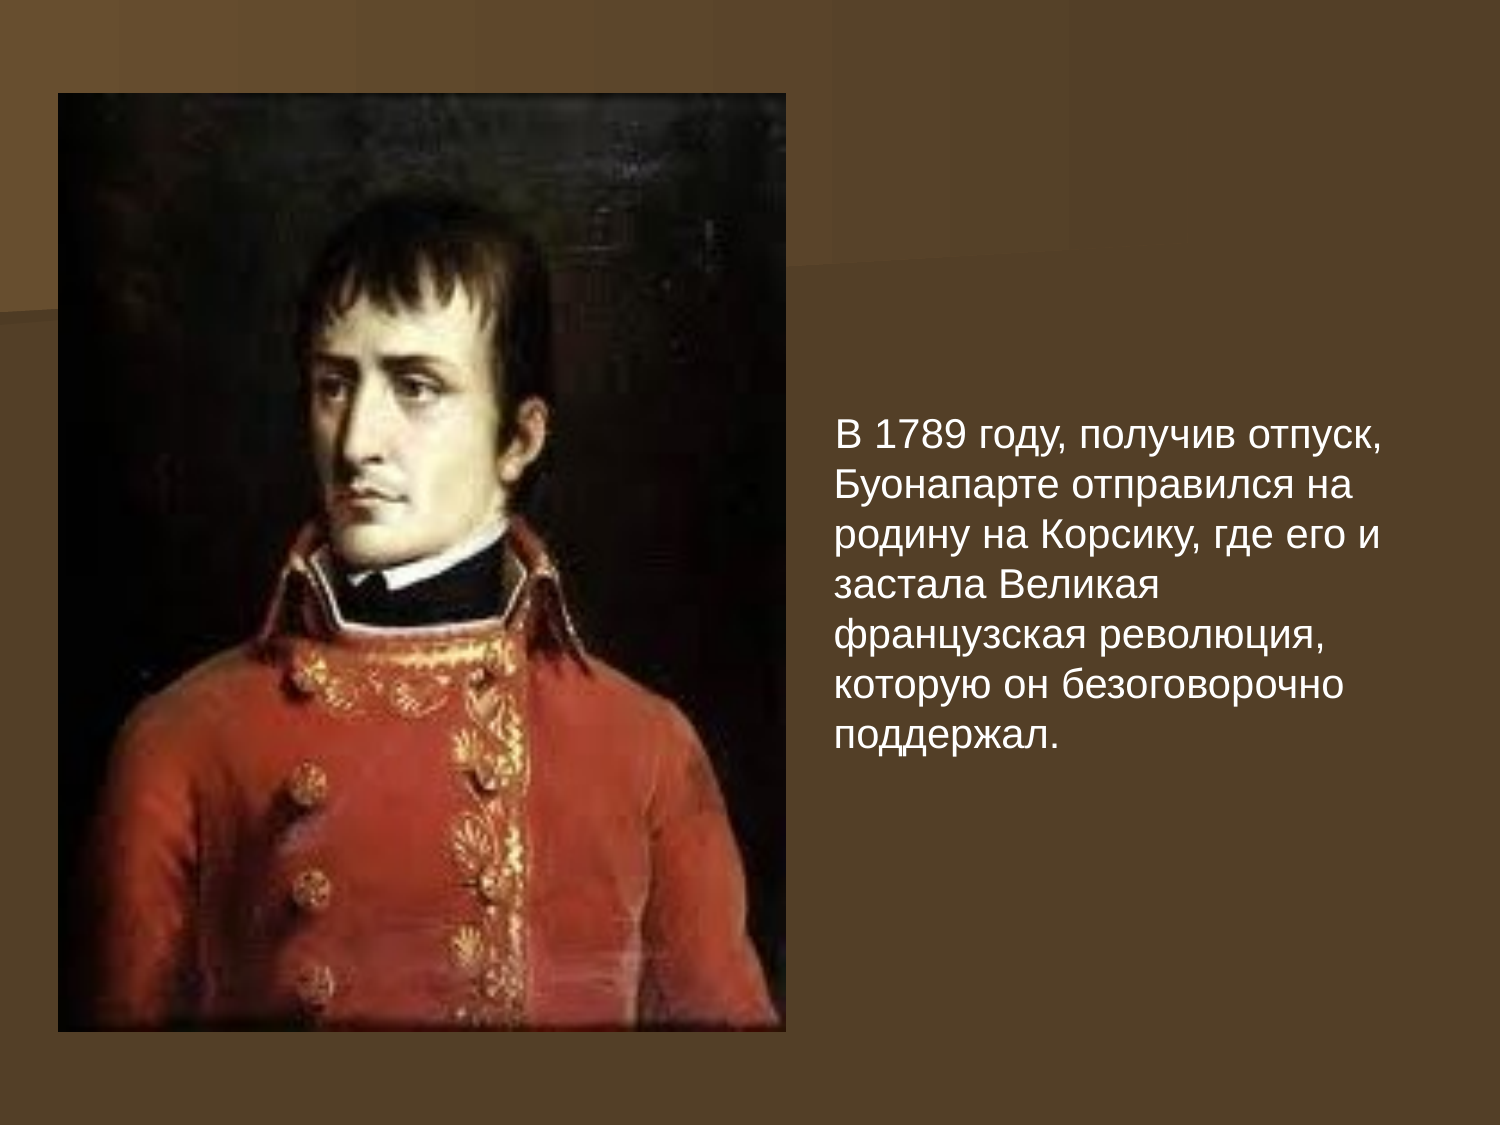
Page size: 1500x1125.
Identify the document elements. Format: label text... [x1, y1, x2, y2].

picture [58, 93, 786, 1032]
list В 1789 году, получив отпуск, Буонапарте отправился на родину на Корсику, где его и застала Великая французская революция, которую он безоговорочно поддержал. [791, 262, 1426, 1001]
